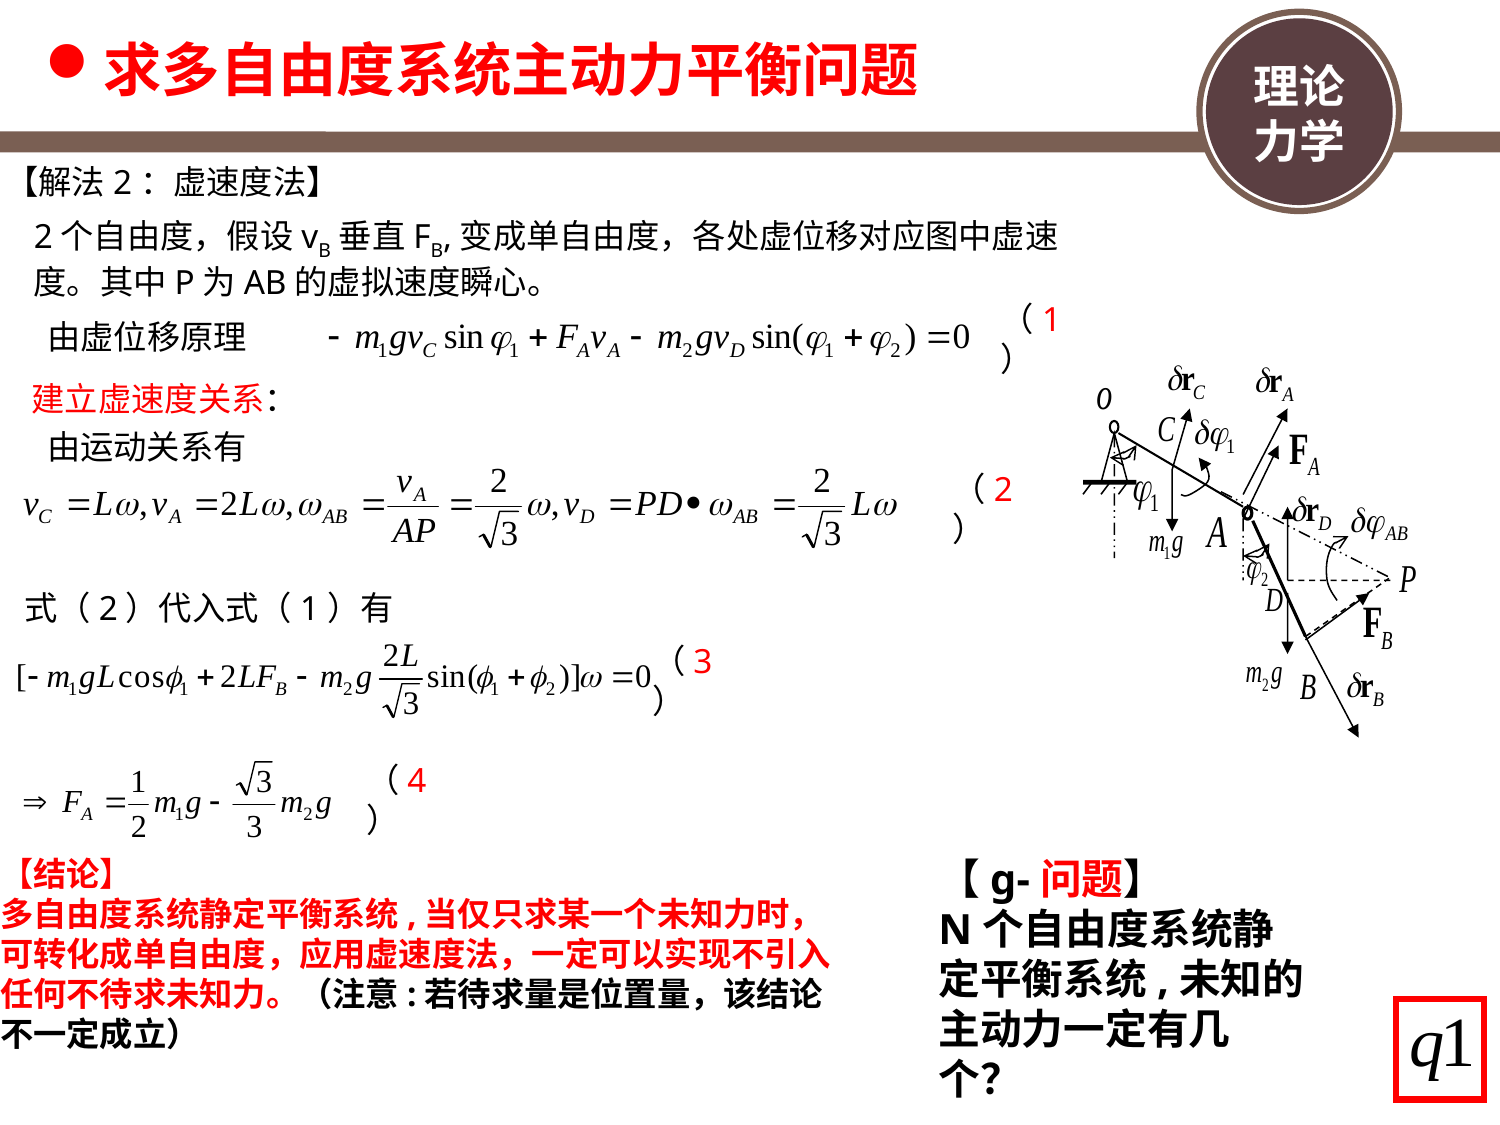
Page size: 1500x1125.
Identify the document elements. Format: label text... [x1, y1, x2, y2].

text_box （4） [357, 751, 475, 848]
text_box （3） [661, 632, 762, 729]
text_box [17, 753, 341, 846]
text_box （1） [992, 289, 1110, 387]
picture [17, 459, 903, 557]
text_box 式（2）代入式（1）有 [16, 578, 537, 628]
text_box 2个自由度，假设vB垂直FB,变成单自由度，各处虚位移对应图中虚速度。其中P为AB的虚拟速度瞬心。 [25, 207, 1115, 310]
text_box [1082, 355, 1423, 738]
text_box 由运动关系有 [39, 427, 328, 452]
picture [322, 312, 978, 367]
text_box （2） [944, 459, 1062, 556]
text_box 建立虚速度关系： [23, 369, 338, 427]
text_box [13, 634, 657, 726]
text_box 【结论】 多自由度系统静定平衡系统,当仅只求某一个未知力时，可转化成单自由度，应用虚速度法，一定可以实现不引入任何不待求未知力。（注意:若待求量是位置量，该结论不一定成立） [0, 844, 841, 1062]
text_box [1398, 1002, 1482, 1097]
text_box 由虚位移原理 [38, 308, 279, 365]
text_box 【解法2：虚速度法】 [0, 152, 422, 210]
text_box 【g-问题】 N个自由度系统静定平衡系统,未知的主动力一定有几个？ [923, 845, 1327, 1110]
text_box 求多自由度系统主动力平衡问题 [37, 25, 1420, 112]
